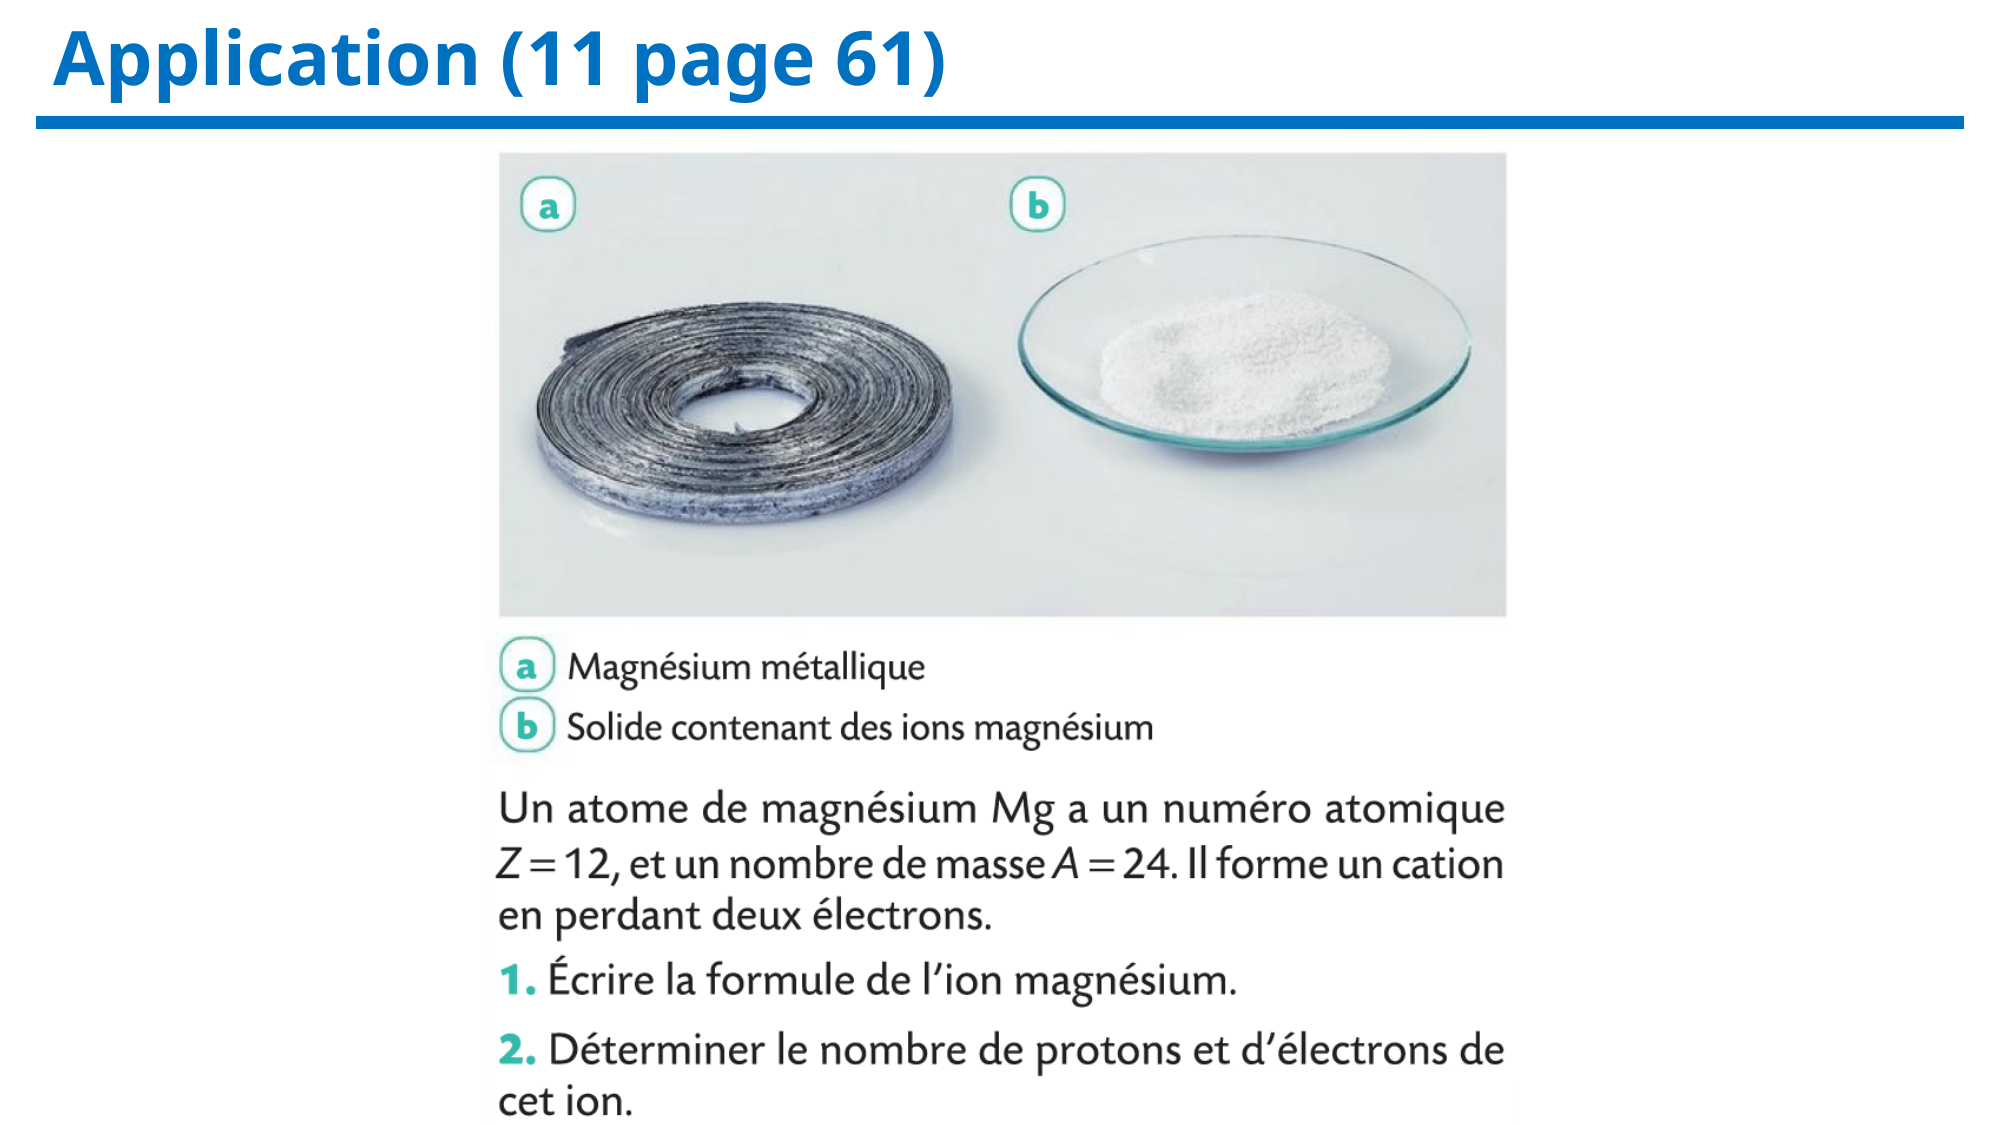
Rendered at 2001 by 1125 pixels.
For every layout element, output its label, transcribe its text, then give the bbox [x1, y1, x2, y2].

text_box Application (11 page 61) [0, 0, 2000, 123]
picture [484, 131, 1516, 1125]
